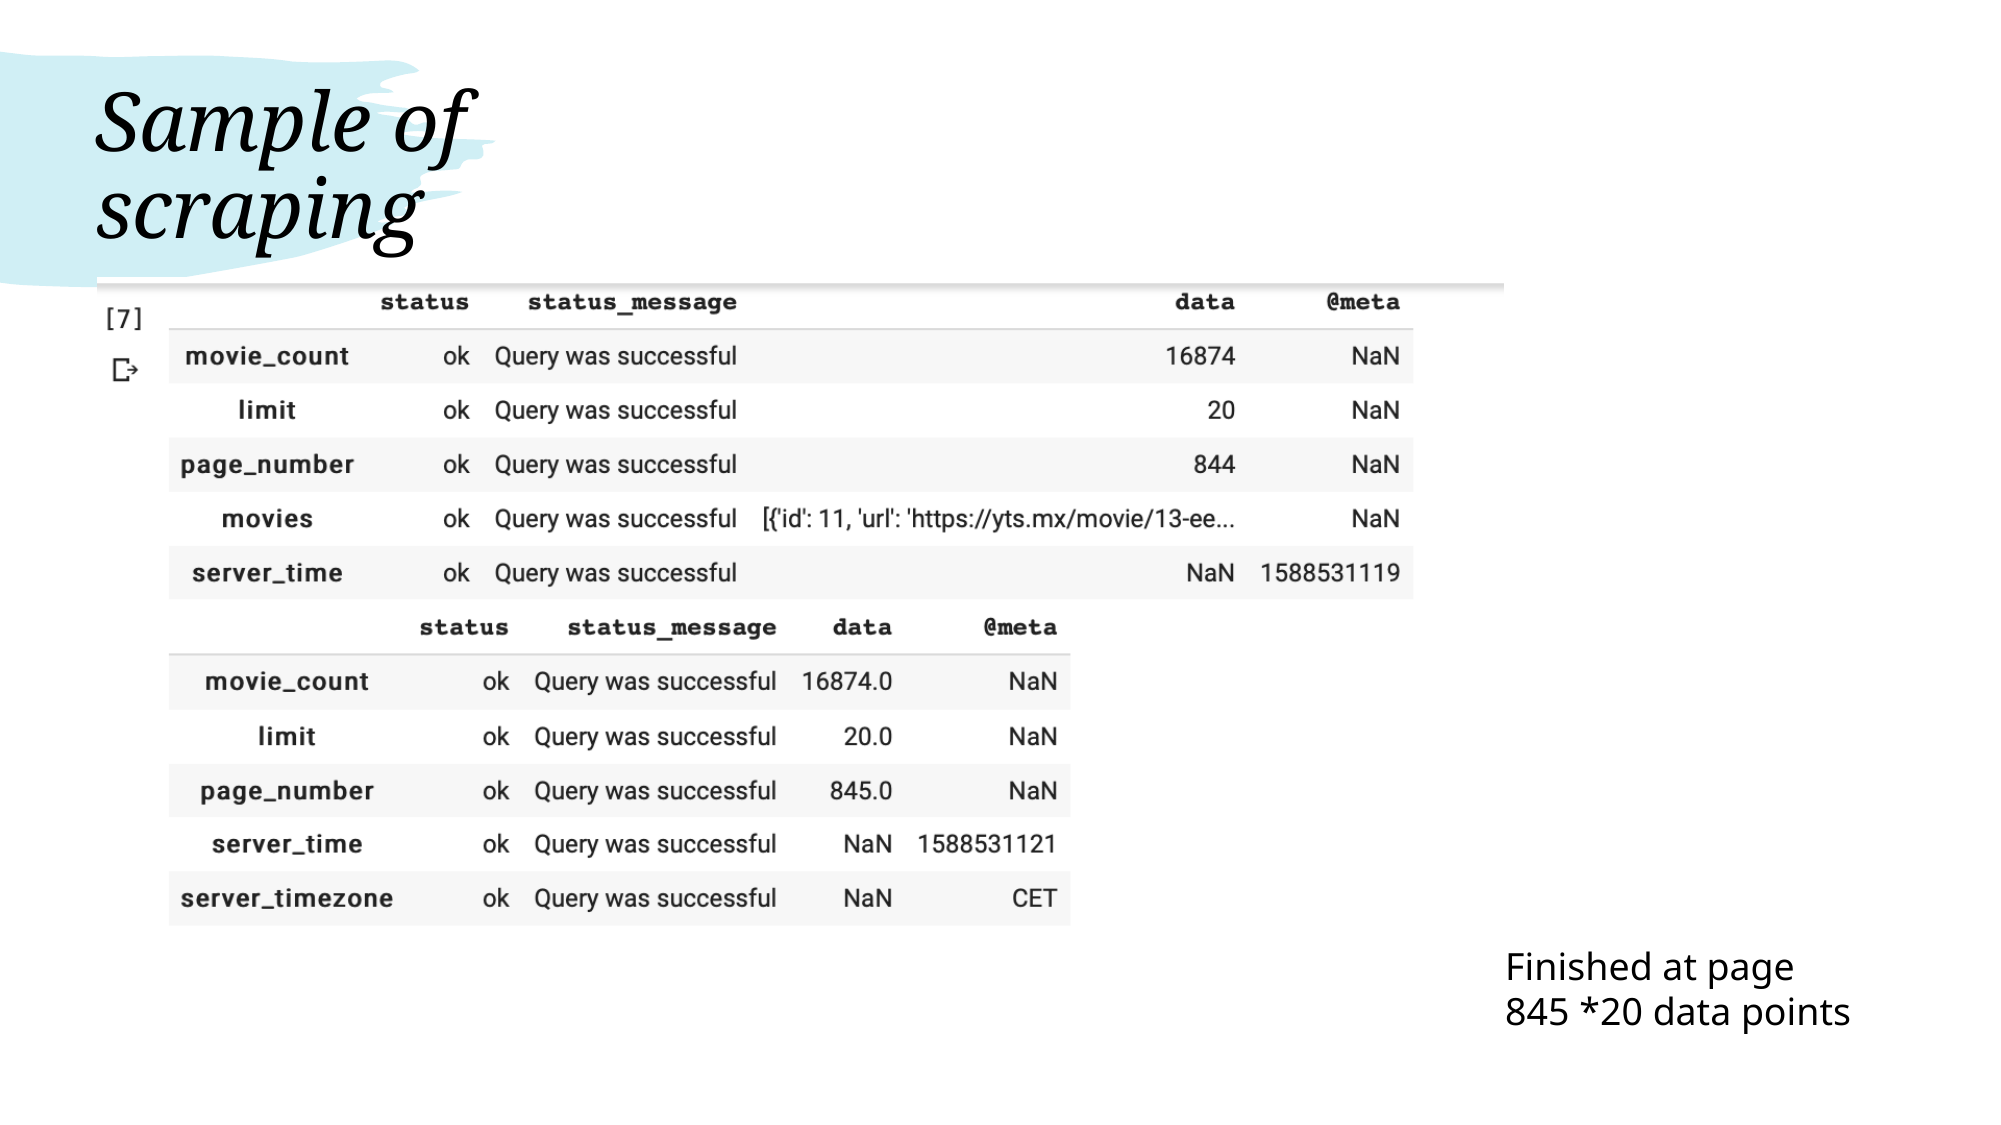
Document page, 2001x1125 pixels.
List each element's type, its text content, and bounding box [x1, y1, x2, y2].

text_box Finished at page 845 *20 data points [1490, 935, 1880, 1041]
title Sample of scraping [80, 59, 486, 278]
picture [97, 277, 1504, 936]
